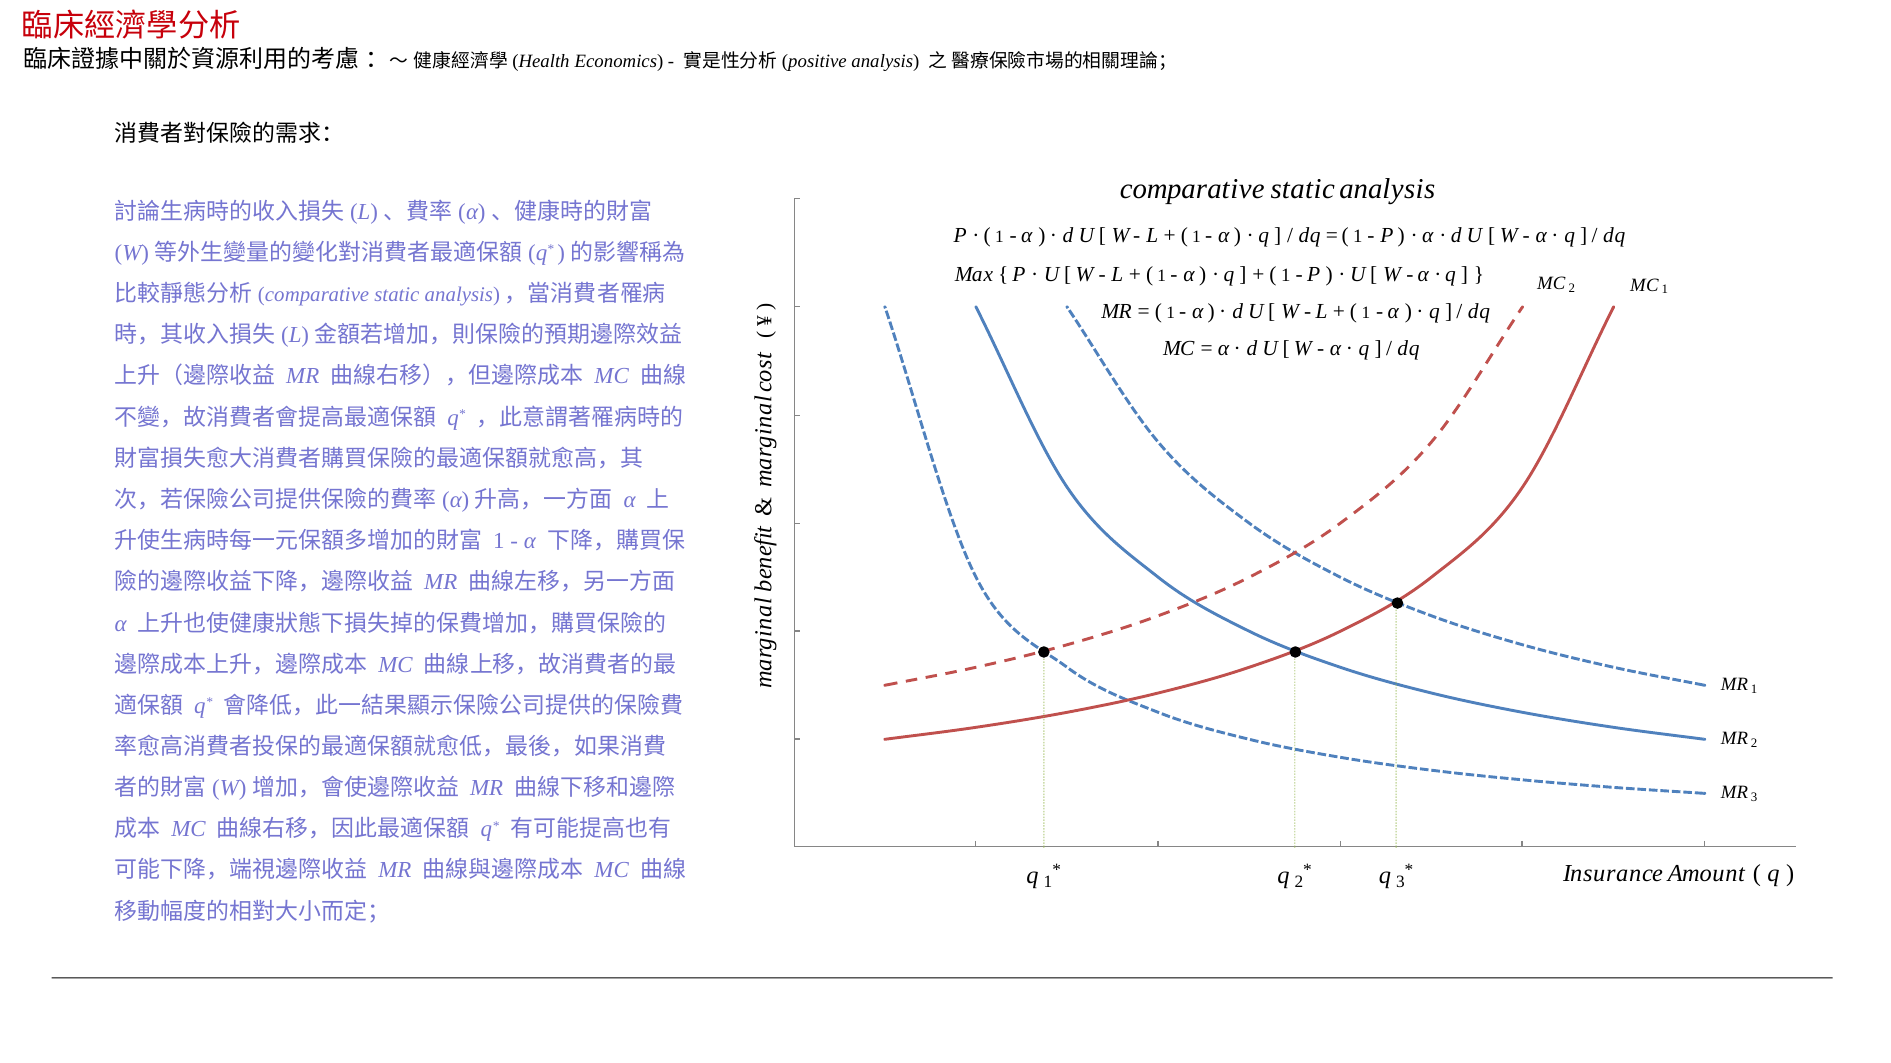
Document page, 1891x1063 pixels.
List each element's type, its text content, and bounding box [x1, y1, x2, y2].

text_box 臨床證據中關於資源利用的考慮 ：～ 健康經濟學(Health Economics) - 實是性分析(positive analysis) 之 醫療保險市場的相關理論； [8, 32, 1874, 80]
text_box 臨床經濟學分析 [6, 6, 1406, 42]
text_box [99, 97, 1803, 899]
